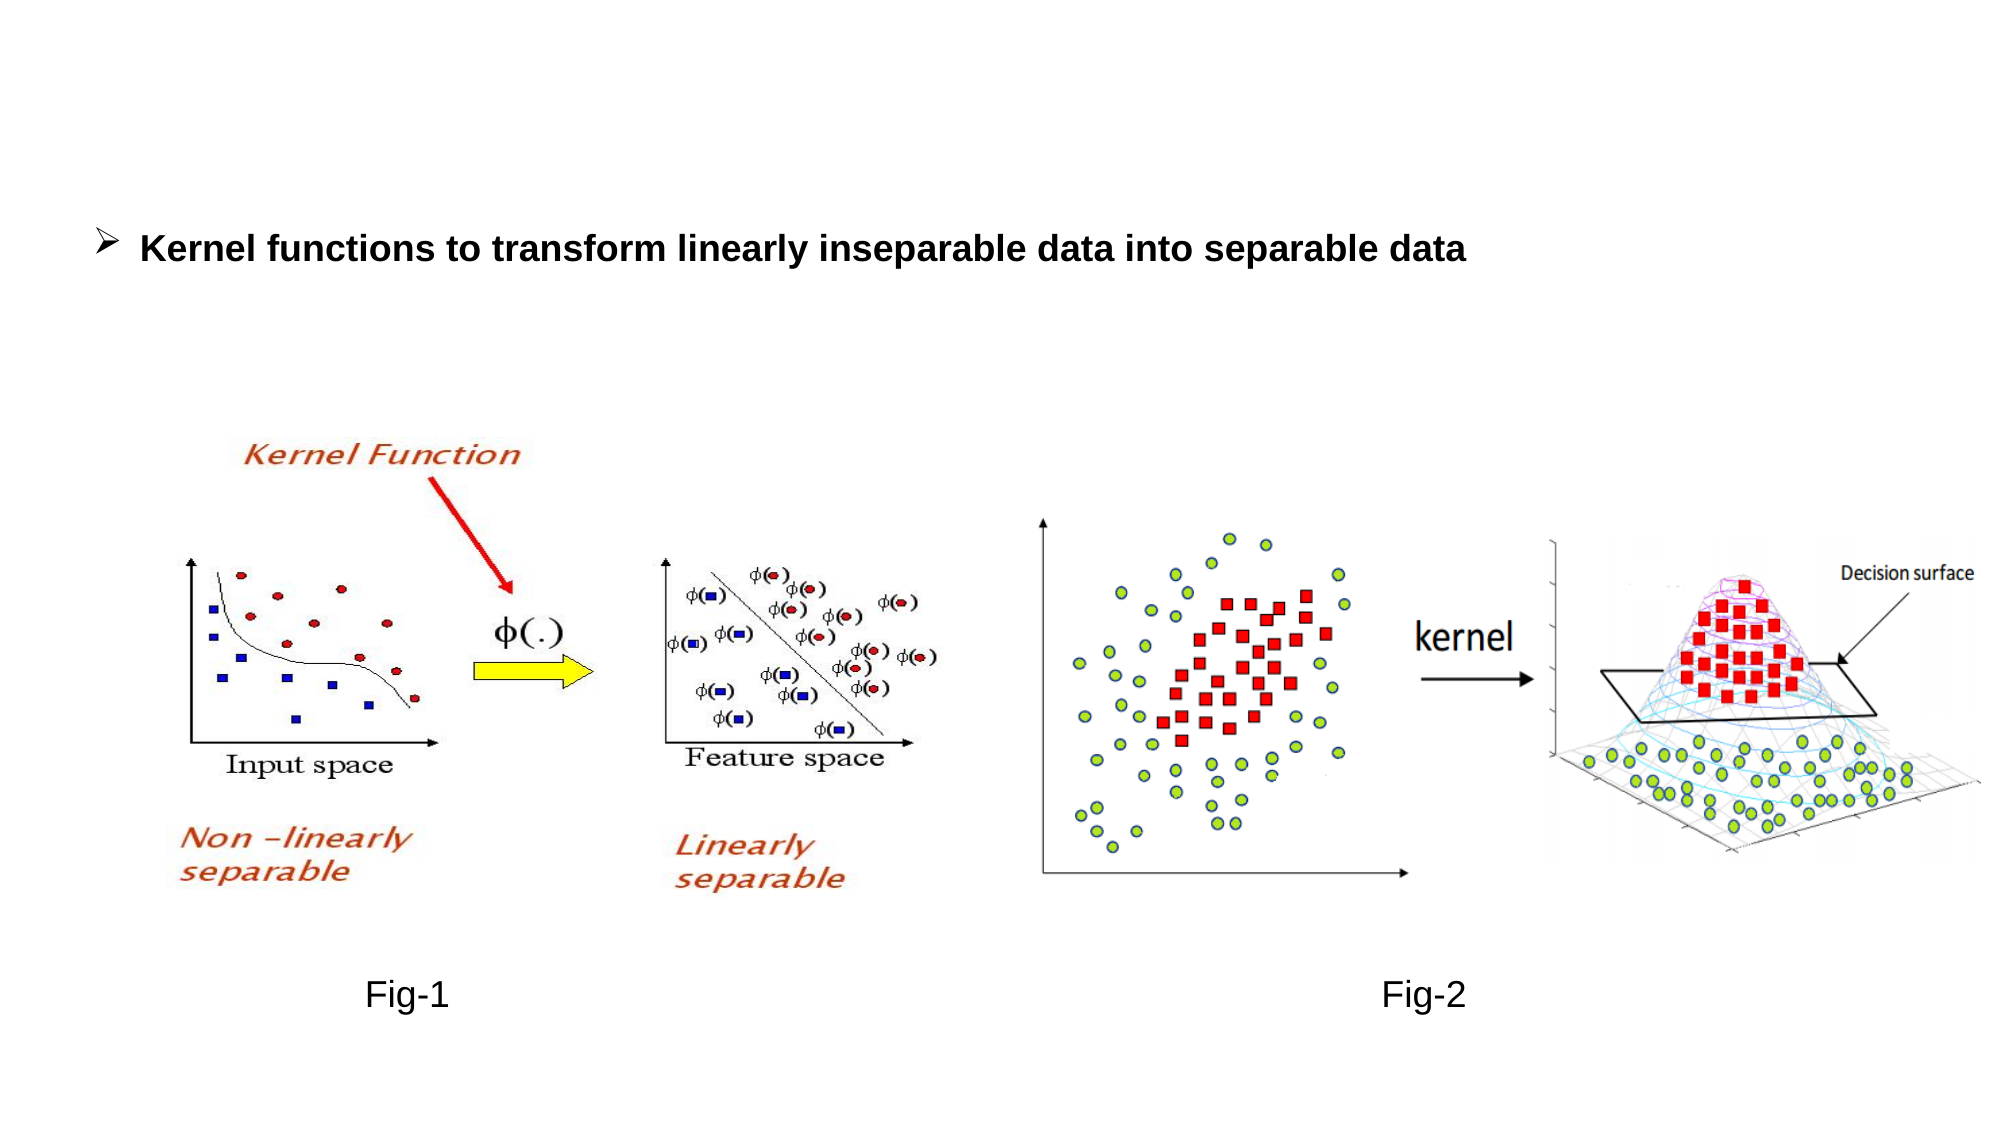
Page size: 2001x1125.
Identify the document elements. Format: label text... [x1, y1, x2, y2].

text_box Kernel functions to transform linearly inseparable data into separable data [78, 224, 1595, 276]
picture [166, 437, 950, 903]
text_box Fig-2 [1366, 962, 1595, 1023]
text_box Fig-1 [349, 962, 634, 1023]
picture [1014, 491, 1981, 898]
